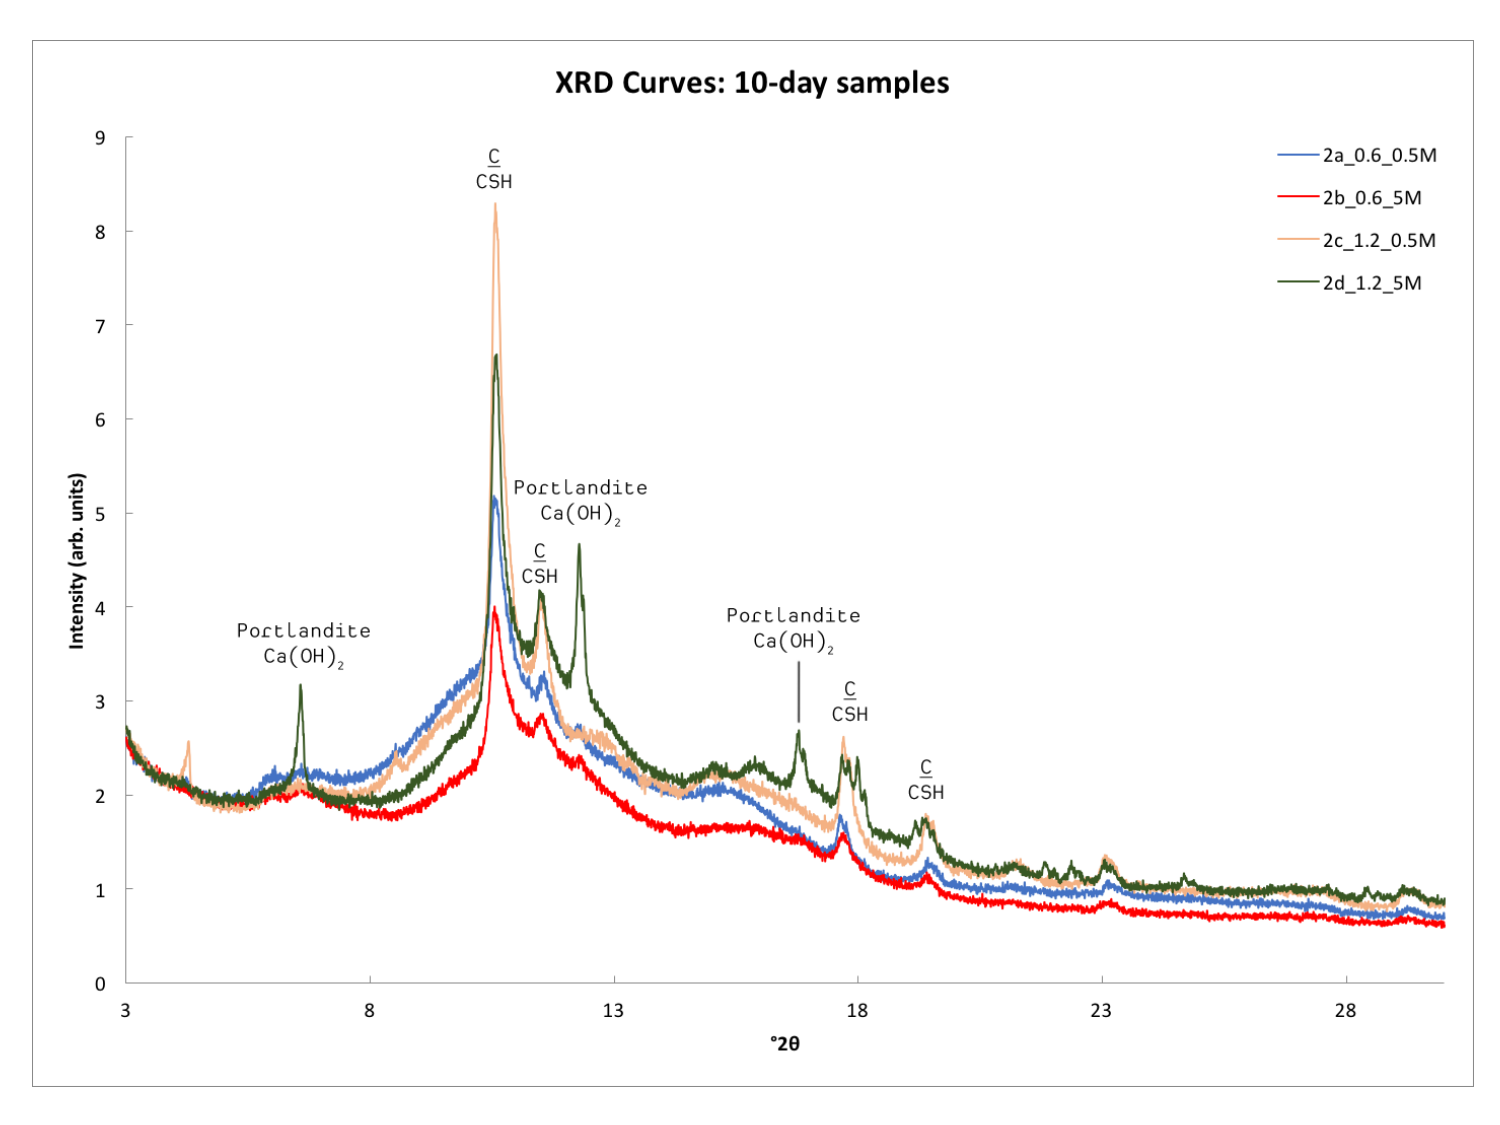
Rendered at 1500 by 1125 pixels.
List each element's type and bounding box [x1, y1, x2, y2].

picture [32, 40, 1474, 1087]
